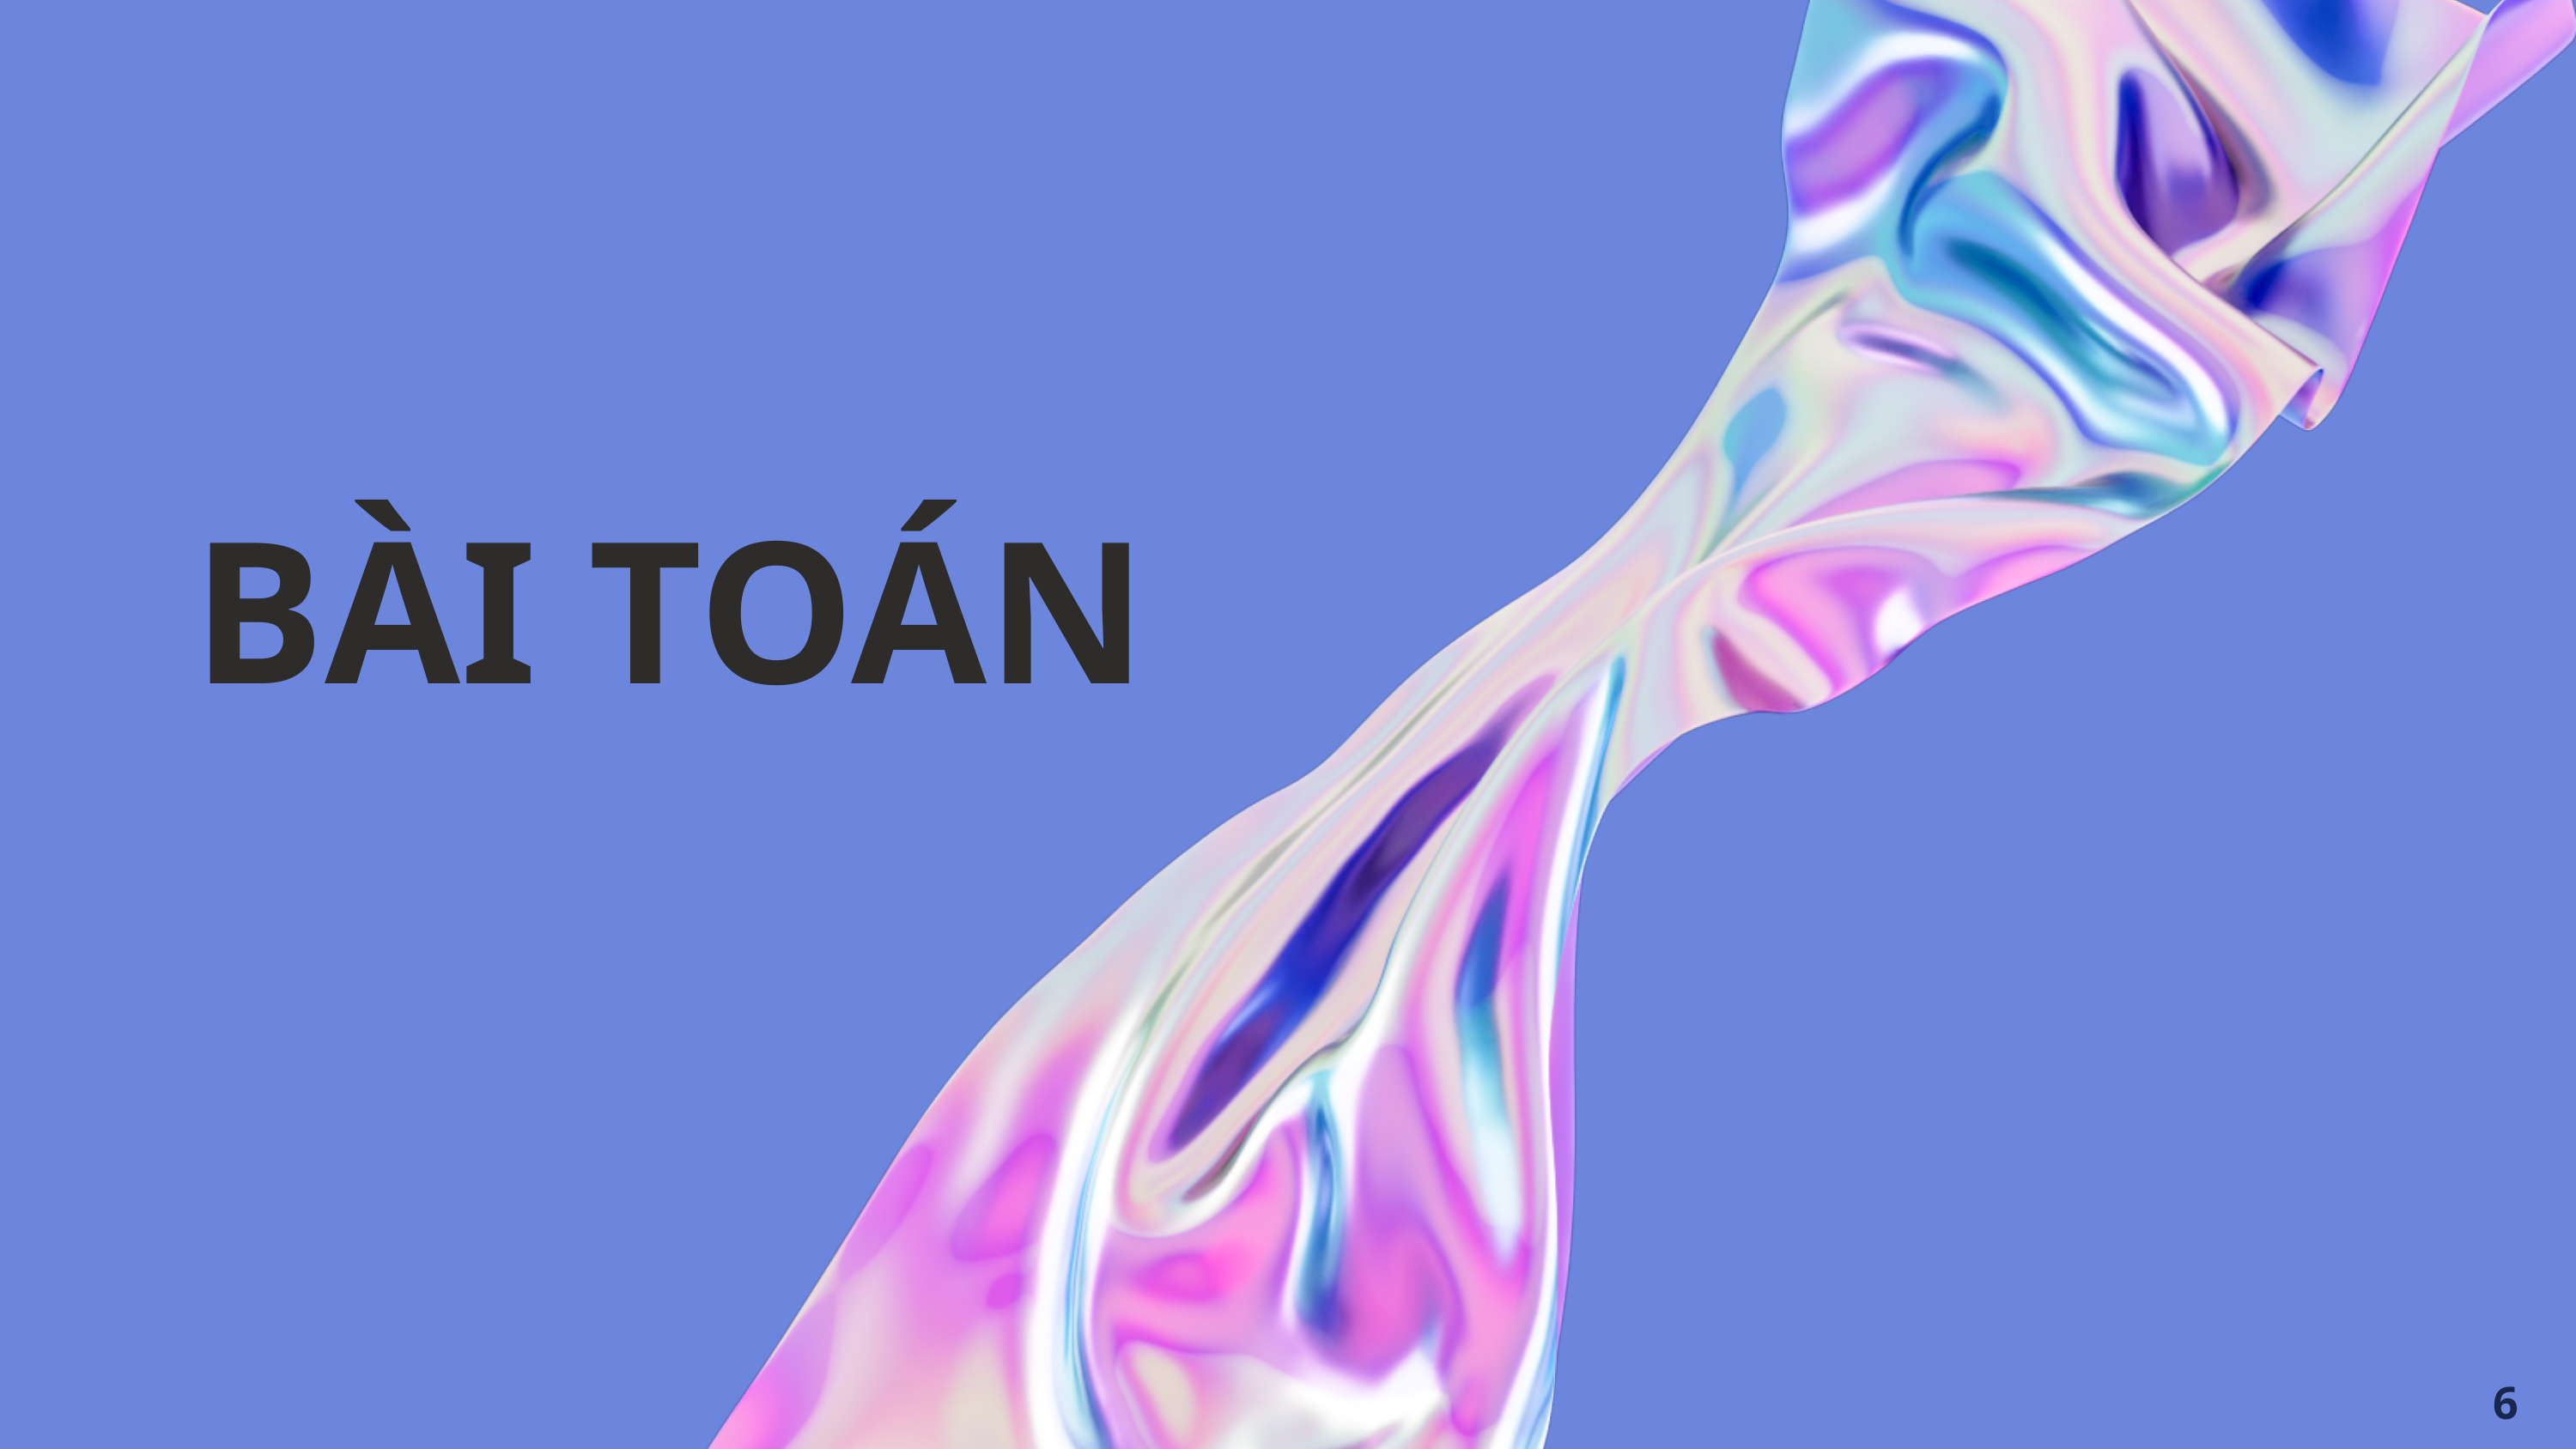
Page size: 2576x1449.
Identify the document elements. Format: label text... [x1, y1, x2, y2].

text_box BÀI TOÁN [192, 487, 1199, 724]
text_box [450, 0, 2576, 1449]
text_box 6 [2458, 1379, 2555, 1428]
